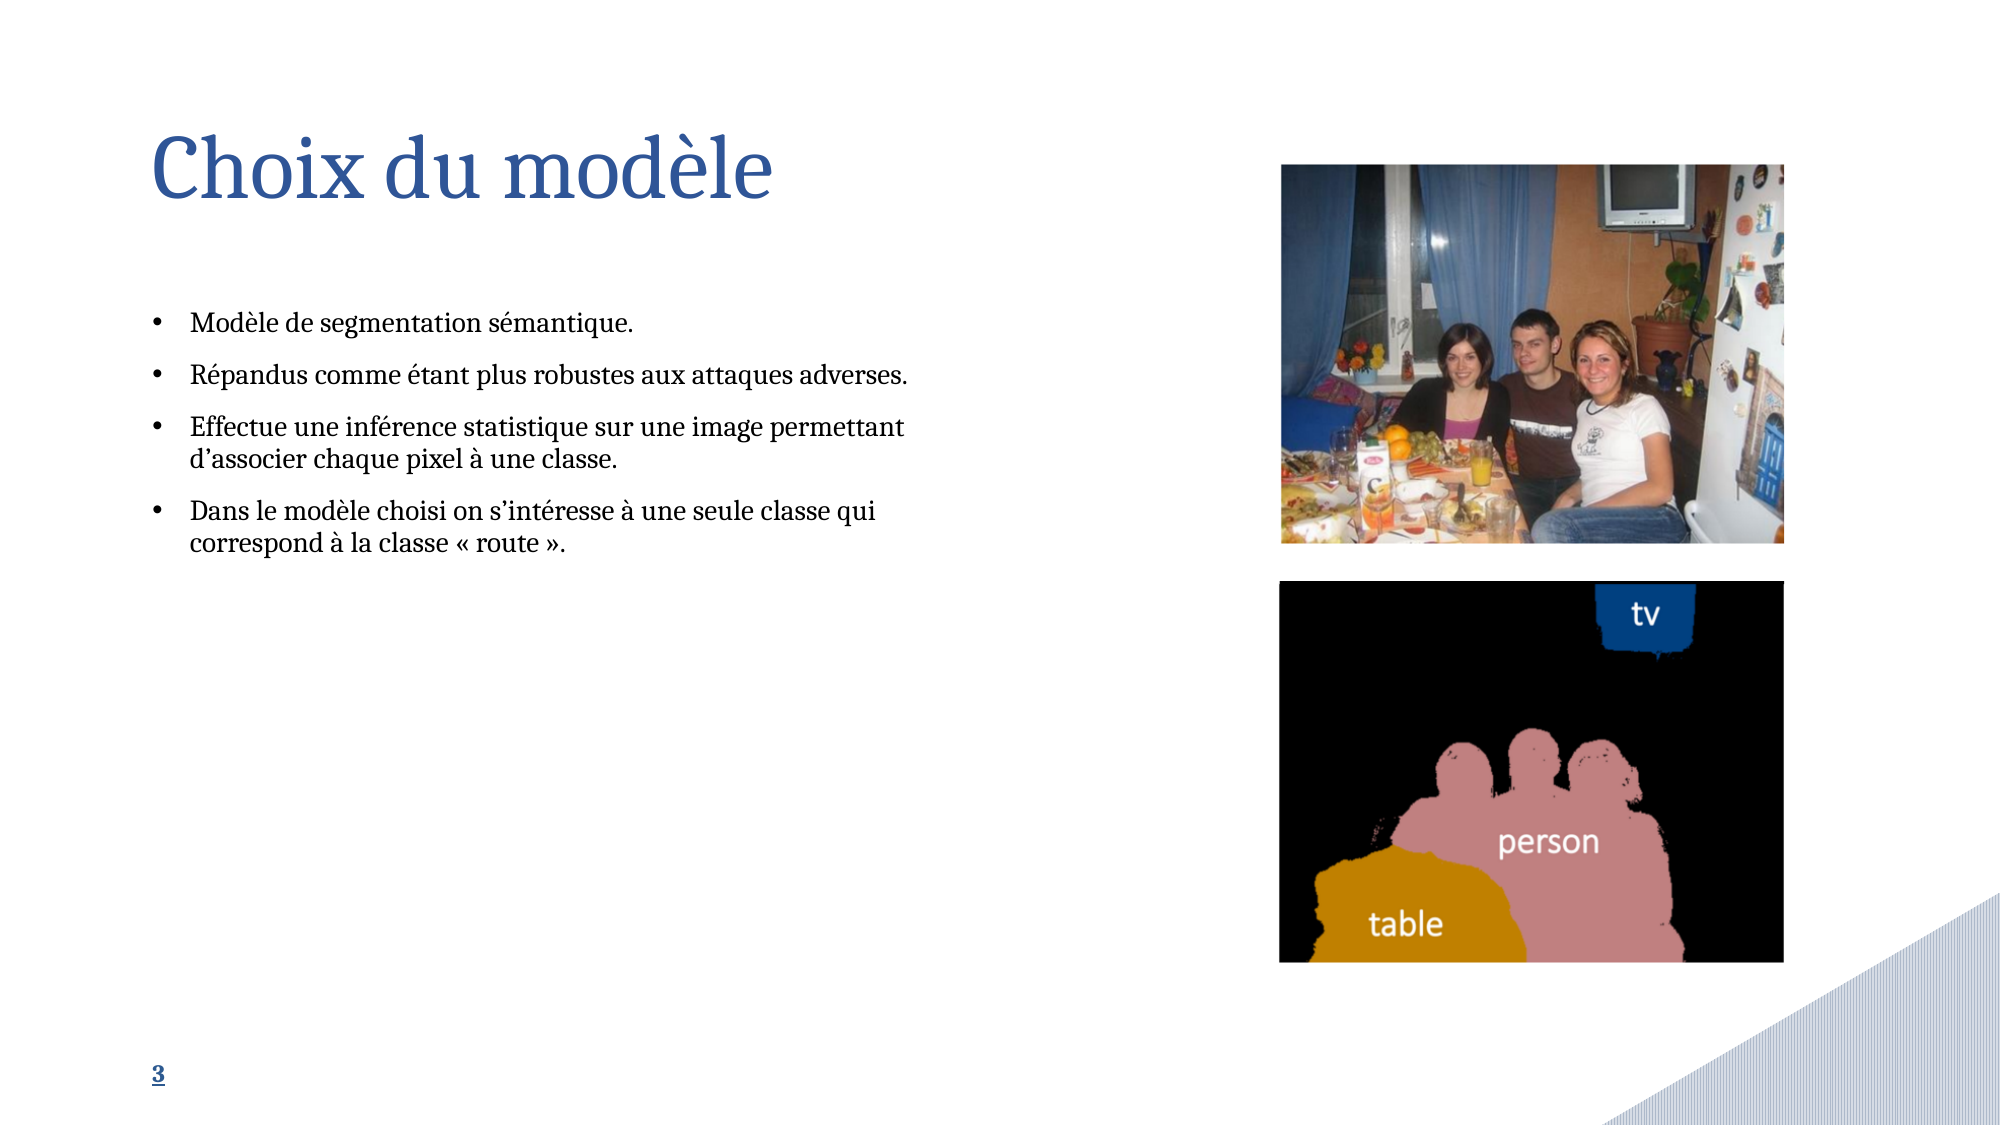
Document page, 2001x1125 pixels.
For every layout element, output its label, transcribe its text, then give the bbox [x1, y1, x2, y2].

title Choix du modèle [137, 59, 1863, 278]
picture [1278, 162, 1785, 544]
picture [1278, 581, 1785, 963]
text_box [1600, 891, 2000, 1125]
slide_number 3 [137, 1042, 588, 1103]
list Modèle de segmentation sémantique. Répandus comme étant plus robustes aux attaques adverses. Effectue une inférence statistique sur une image permettant d’associer chaque pixel à une classe. Dans le modèle choisi on s’intéresse à une seule classe qui correspond à la classe « route ». [137, 299, 936, 1014]
